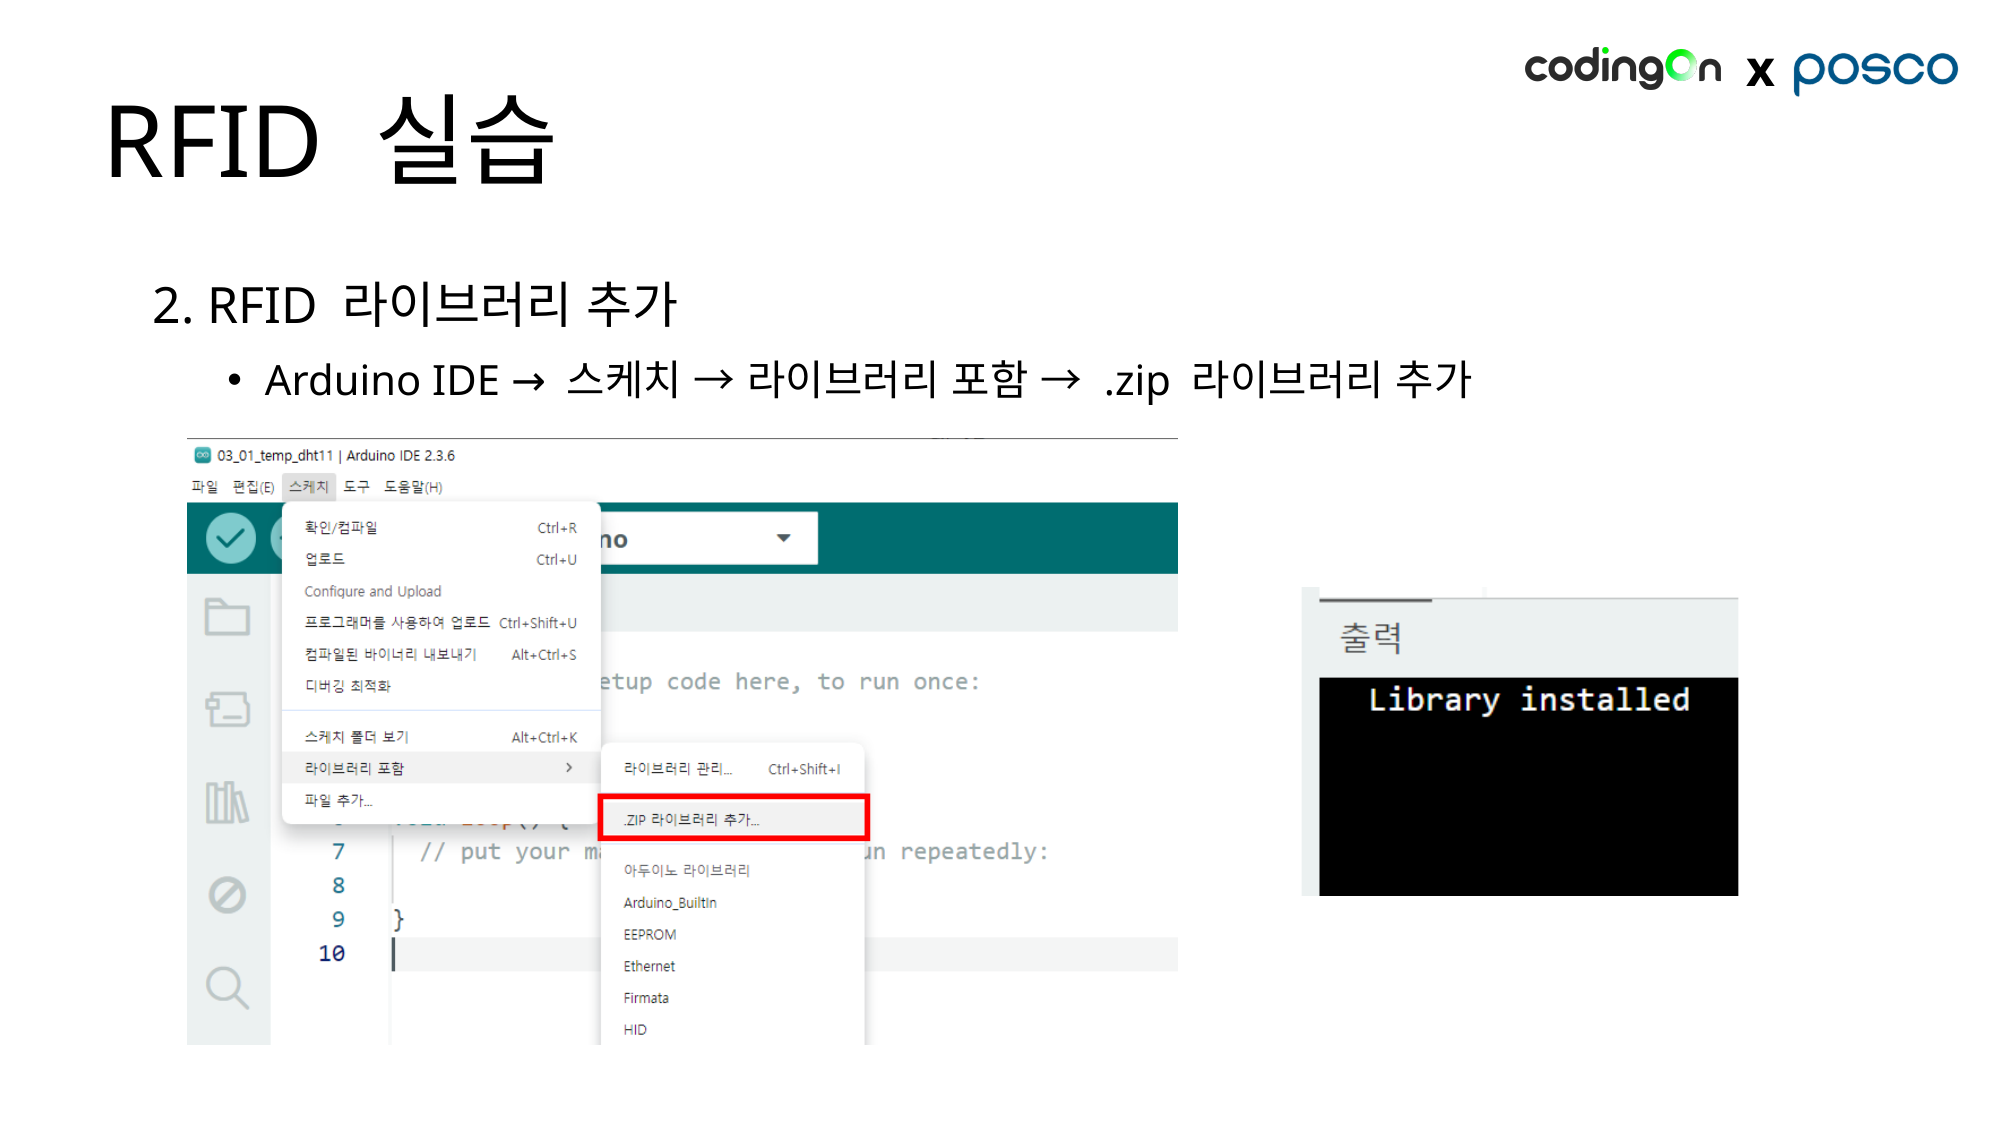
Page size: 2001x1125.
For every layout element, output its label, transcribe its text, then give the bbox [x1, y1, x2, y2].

title RFID 실습 [87, 36, 1813, 255]
list 2. RFID 라이브러리 추가 Arduino IDE → 스케치 → 라이브러리 포함 → .zip 라이브러리 추가 [137, 254, 1863, 1014]
picture [186, 438, 1178, 1045]
picture [1813, 47, 1960, 101]
picture [1301, 587, 1739, 896]
